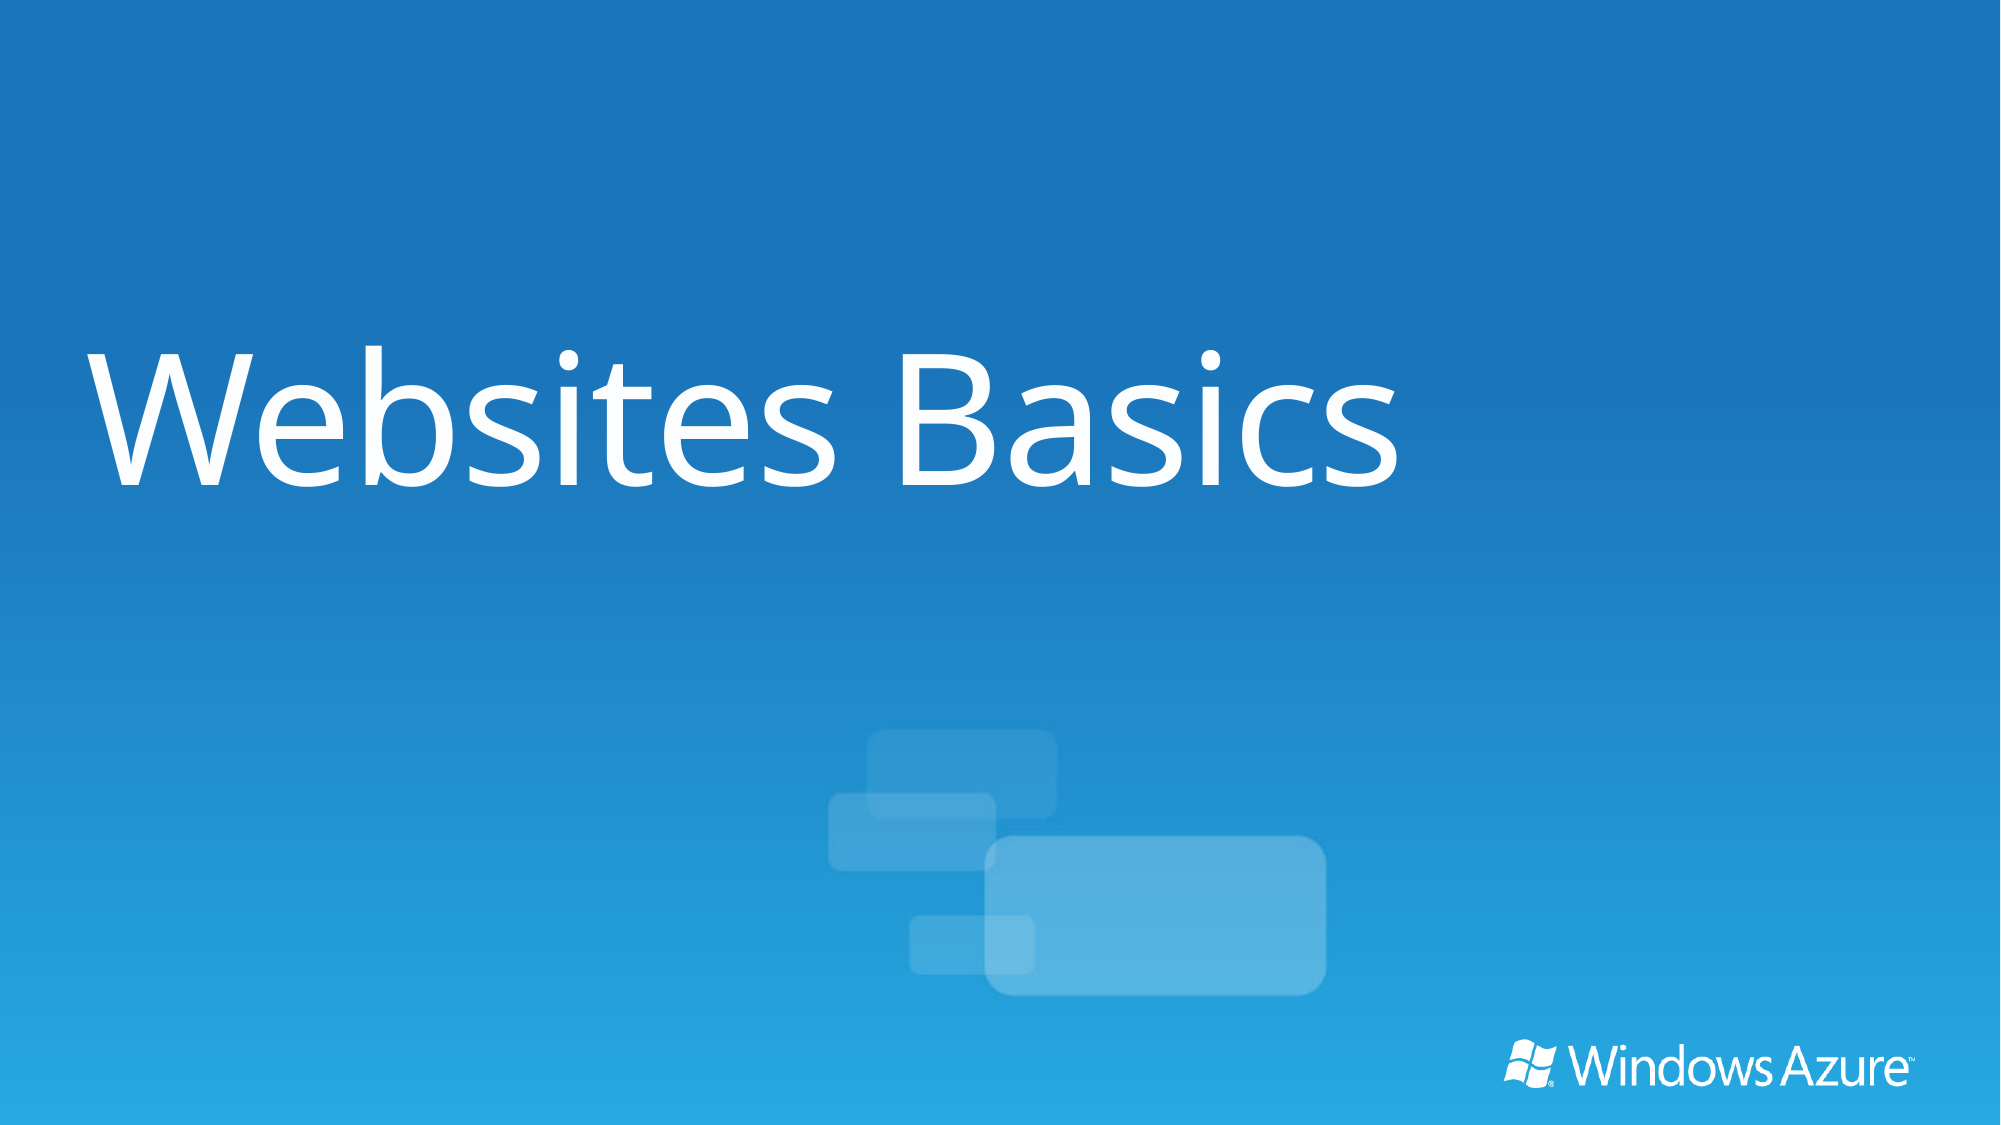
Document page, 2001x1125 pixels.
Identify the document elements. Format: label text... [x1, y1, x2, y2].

list Websites Basics [85, 312, 1841, 539]
picture [0, 0, 2001, 1125]
